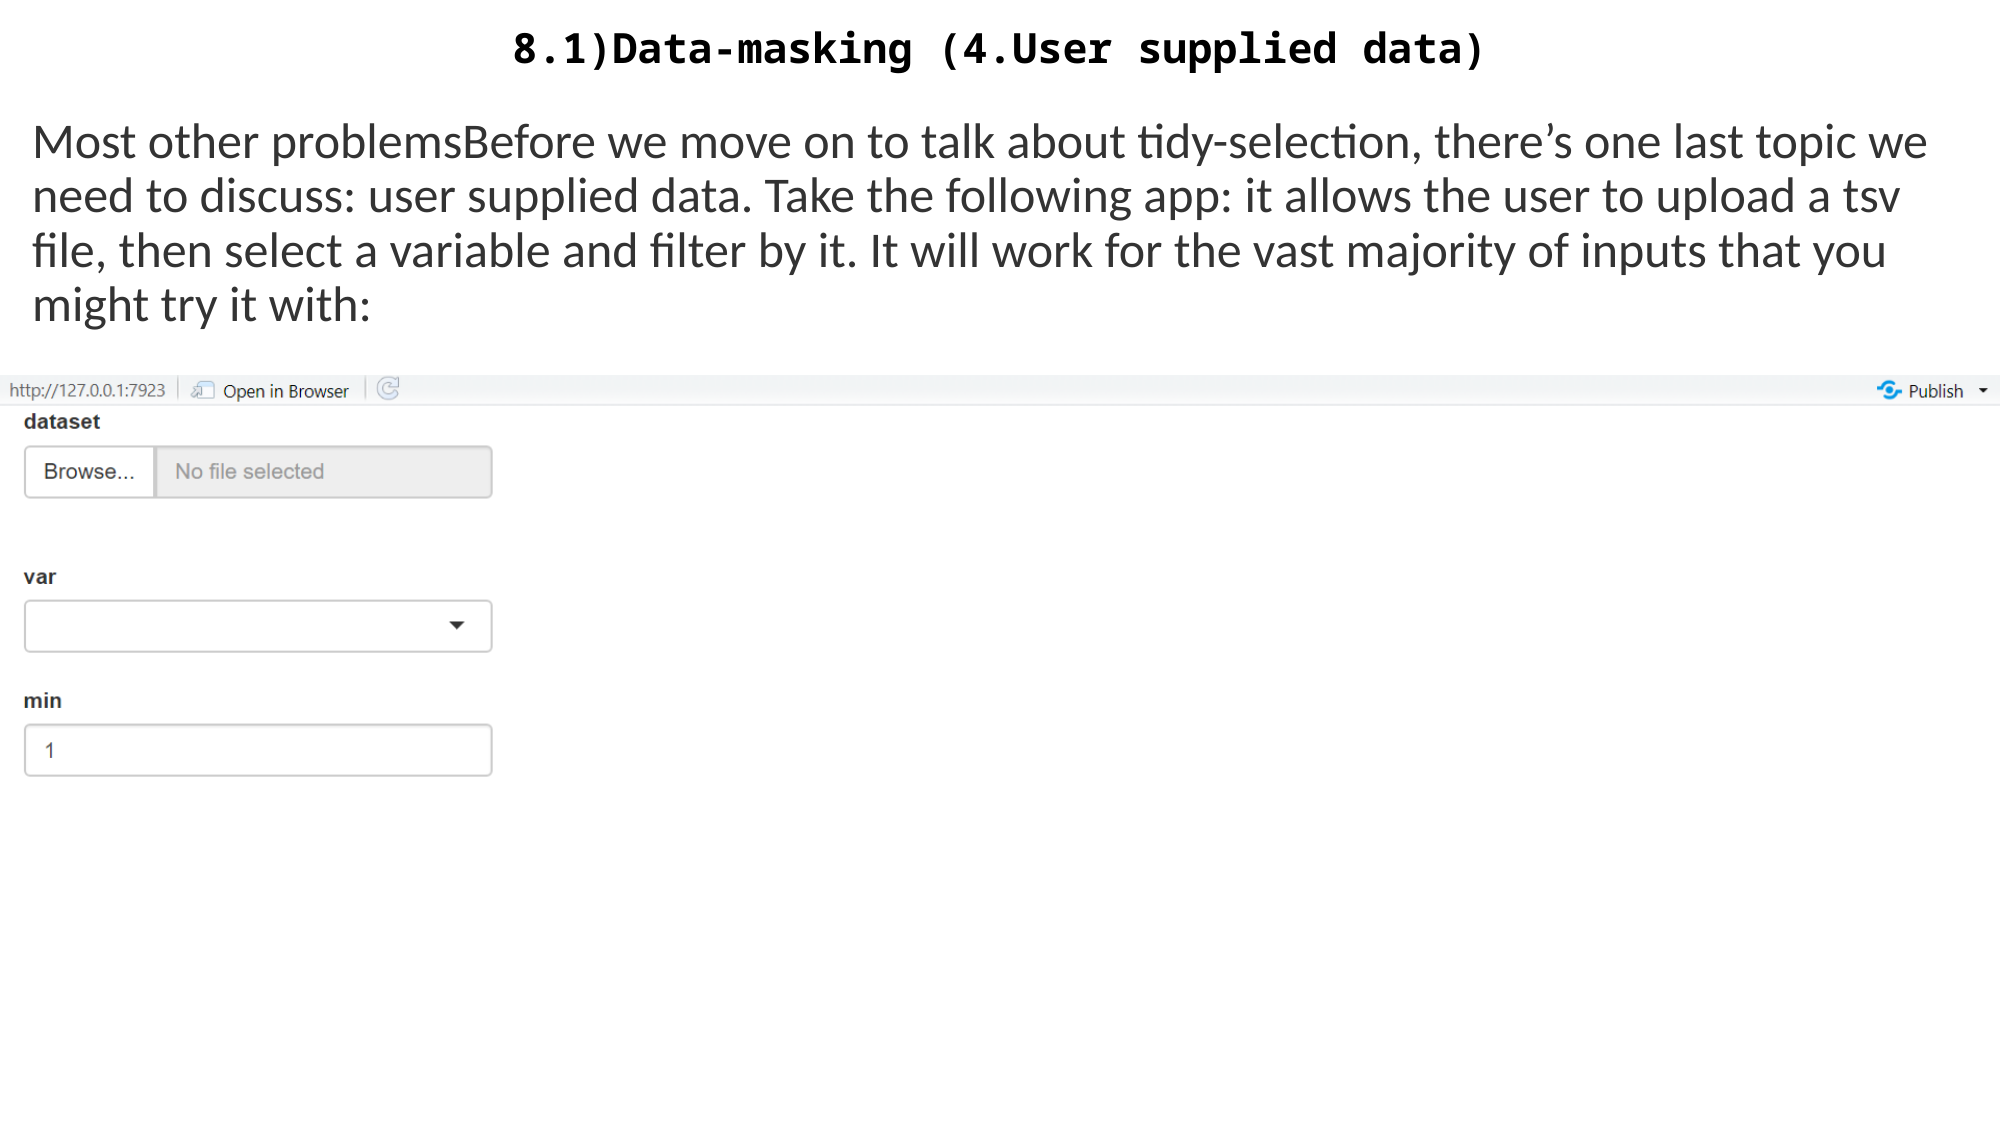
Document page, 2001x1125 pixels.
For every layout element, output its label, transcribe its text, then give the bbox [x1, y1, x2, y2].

picture [0, 375, 2000, 784]
text_box Most other problemsBefore we move on to talk about tidy-selection, there’s one last topic we need to discuss: user supplied data. Take the following app: it allows the user to upload a tsv file, then select a variable and filter by it. It will work for the vast majority of inputs that you might try it with: [17, 62, 1983, 375]
title 8.1)Data-masking (4.User supplied data) [0, 3, 2000, 97]
